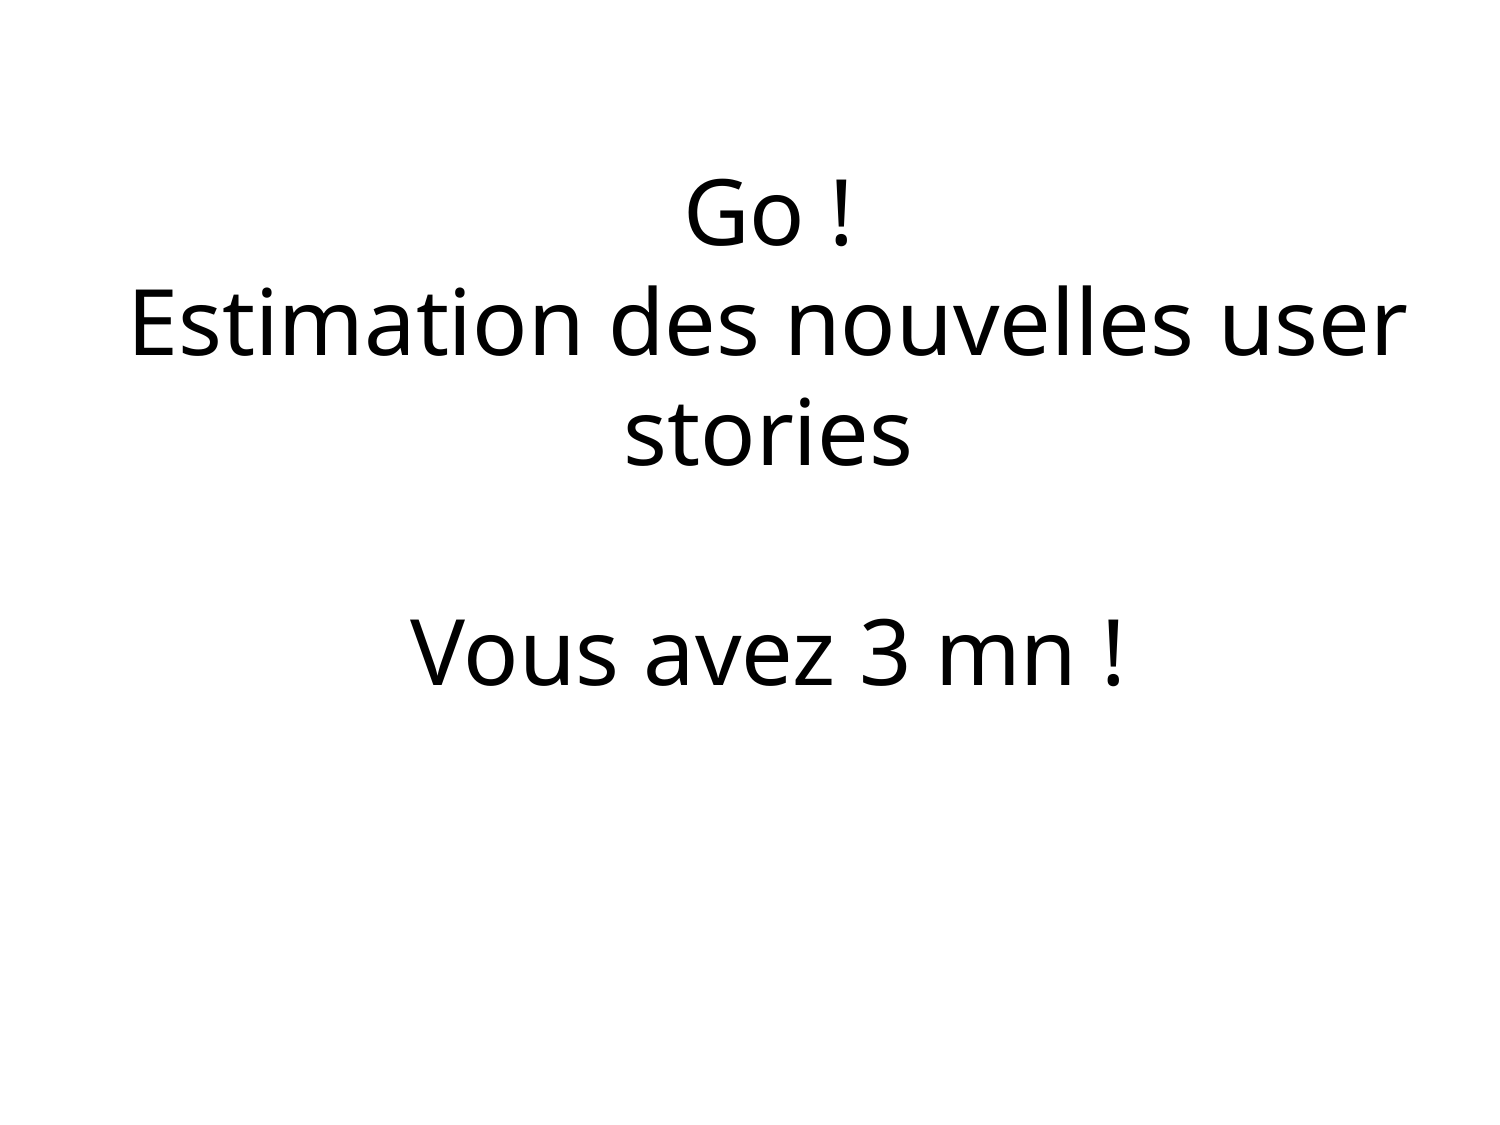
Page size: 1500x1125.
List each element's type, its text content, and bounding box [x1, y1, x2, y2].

title Go ! Estimation des nouvelles user stories Vous avez 3 mn ! [75, 45, 1463, 813]
